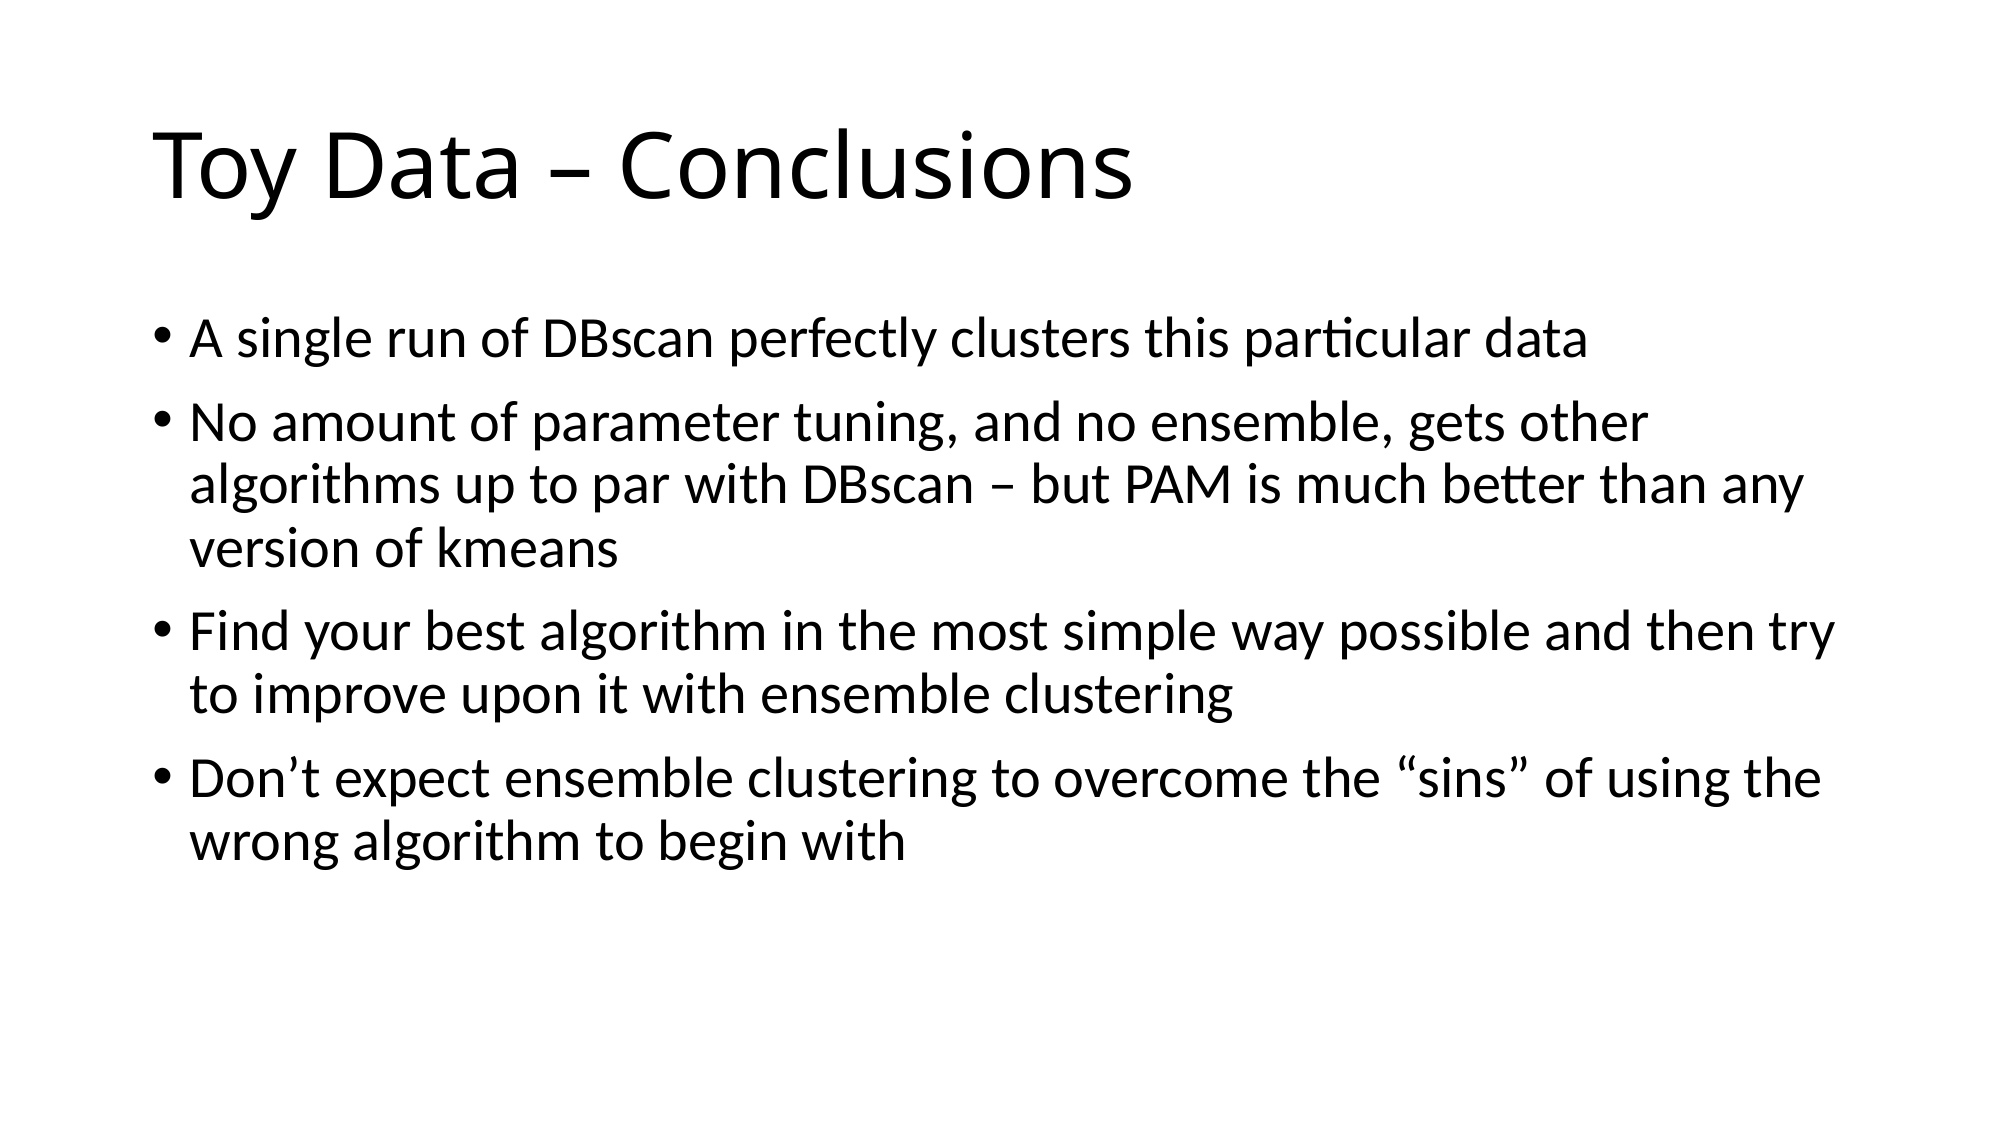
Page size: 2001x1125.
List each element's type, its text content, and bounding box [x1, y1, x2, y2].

title Toy Data – Conclusions [137, 59, 1863, 278]
list A single run of DBscan perfectly clusters this particular data No amount of parameter tuning, and no ensemble, gets other algorithms up to par with DBscan – but PAM is much better than any version of kmeans Find your best algorithm in the most simple way possible and then try to improve upon it with ensemble clustering Don’t expect ensemble clustering to overcome the “sins” of using the wrong algorithm to begin with [137, 299, 1863, 1014]
